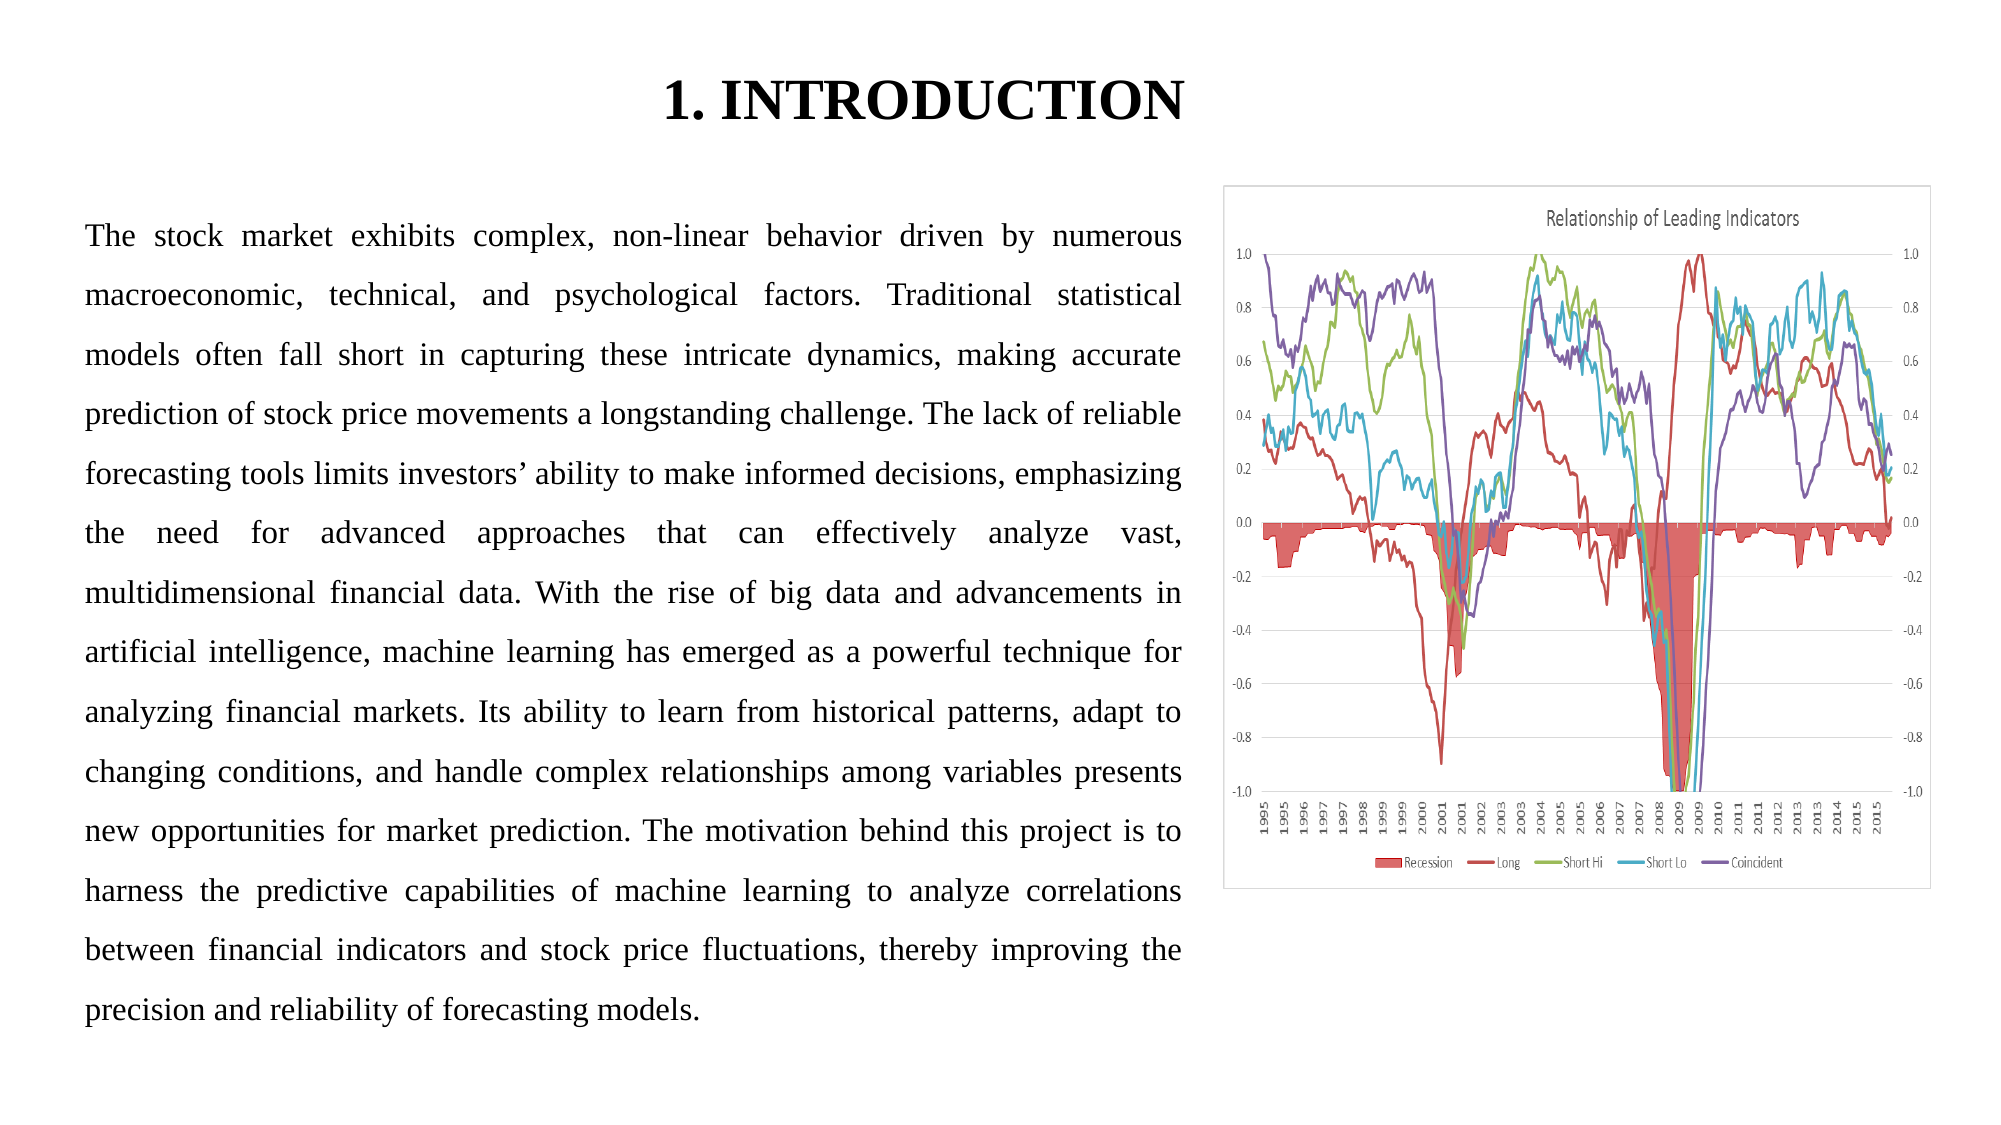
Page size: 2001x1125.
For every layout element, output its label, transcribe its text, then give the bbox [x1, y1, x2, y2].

title 1. INTRODUCTION [47, 45, 1888, 156]
list The stock market exhibits complex, non-linear behavior driven by numerous macroeconomic, technical, and psychological factors. Traditional statistical models often fall short in capturing these intricate dynamics, making accurate prediction of stock price movements a longstanding challenge. The lack of reliable forecasting tools limits investors’ ability to make informed decisions, emphasizing the need for advanced approaches that can effectively analyze vast, multidimensional financial data. With the rise of big data and advancements in artificial intelligence, machine learning has emerged as a powerful technique for analyzing financial markets. Its ability to learn from historical patterns, adapt to changing conditions, and handle complex relationships among variables presents new opportunities for market prediction. The motivation behind this project is to harness the predictive capabilities of machine learning to analyze correlations between financial indicators and stock price fluctuations, thereby improving the precision and reliability of forecasting models. [69, 185, 1200, 1062]
picture [1223, 185, 1931, 889]
